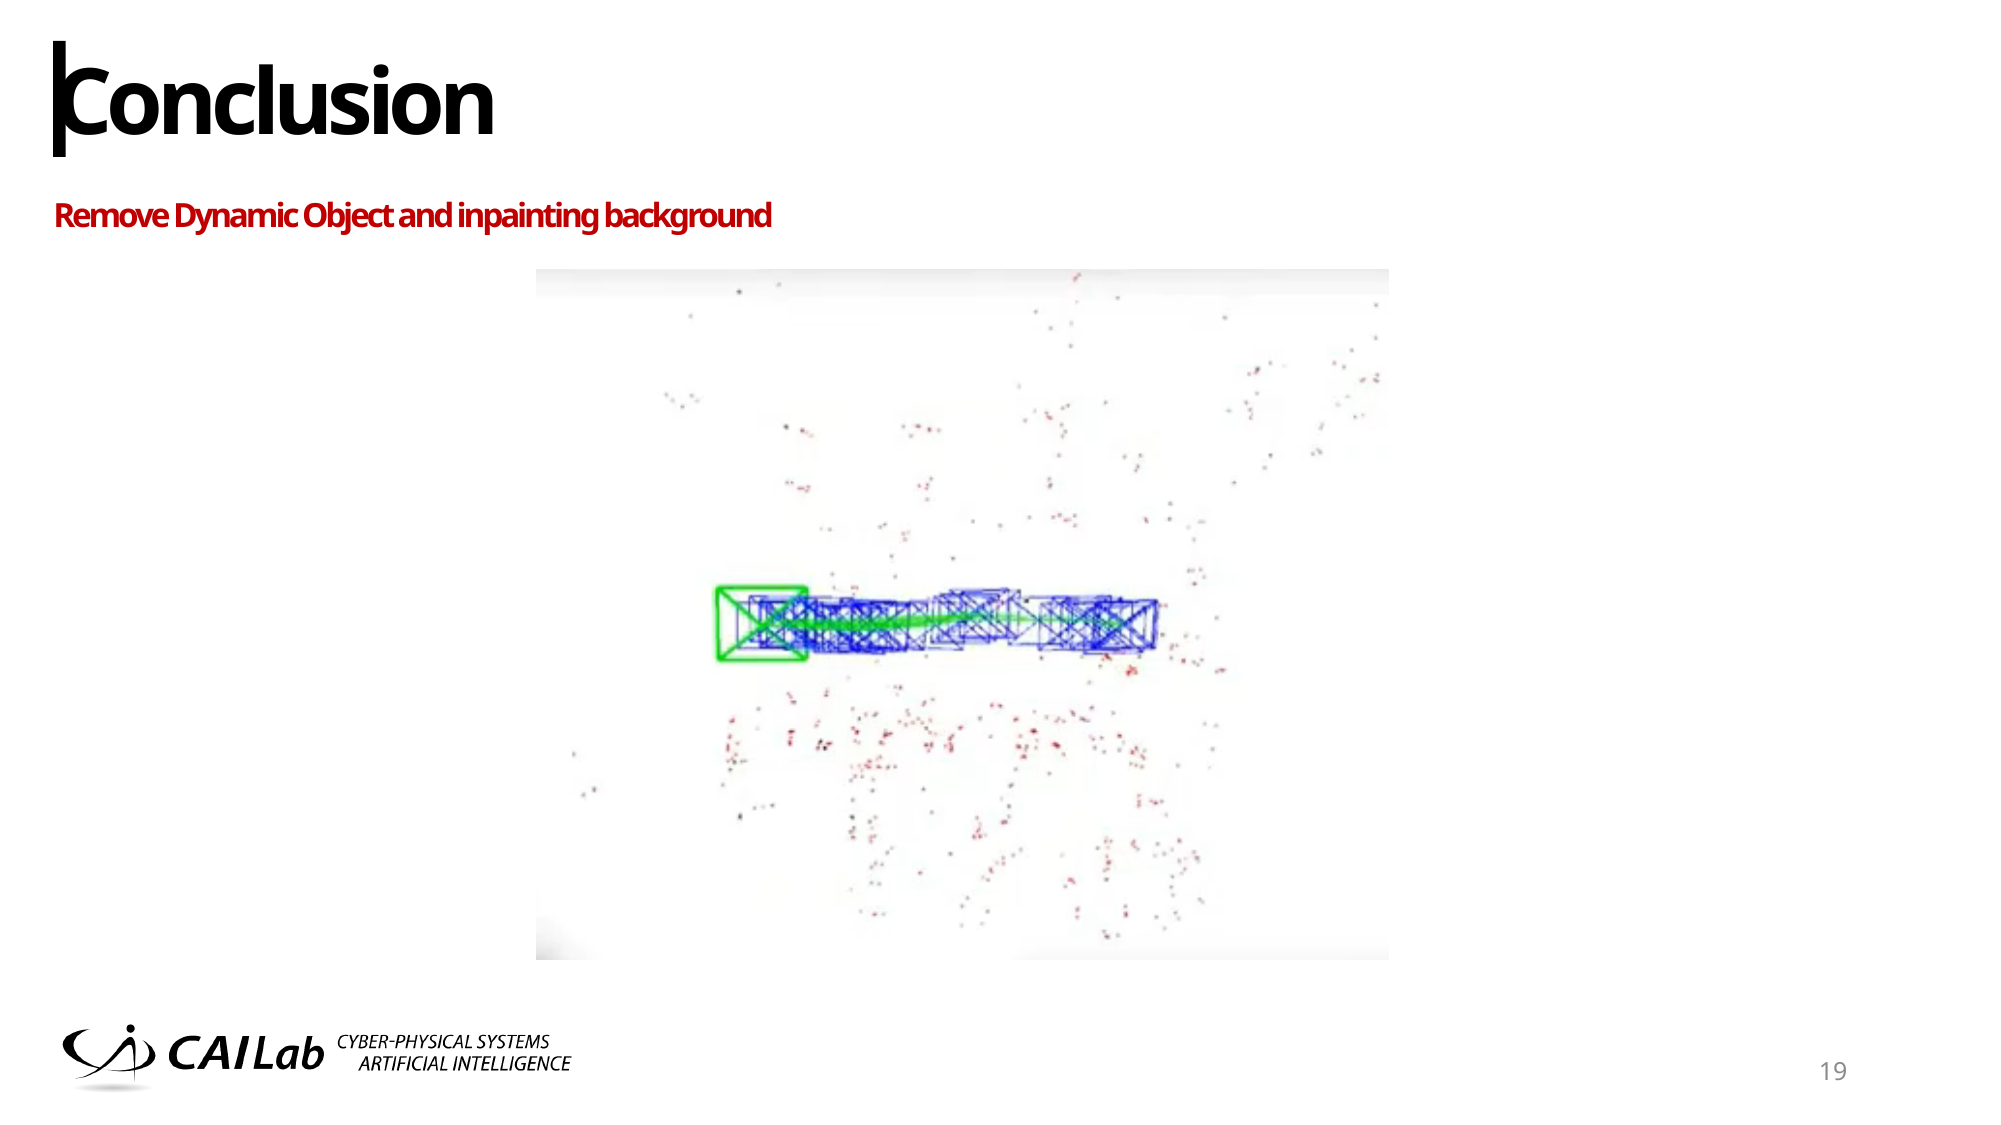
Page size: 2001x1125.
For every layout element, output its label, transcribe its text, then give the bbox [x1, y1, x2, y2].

text_box Remove Dynamic Object and inpainting background [38, 167, 790, 242]
picture [0, 993, 634, 1125]
text_box Conclusion [39, 35, 515, 160]
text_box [535, 268, 1390, 961]
text_box [52, 40, 67, 158]
slide_number 19 [1412, 1042, 1863, 1103]
